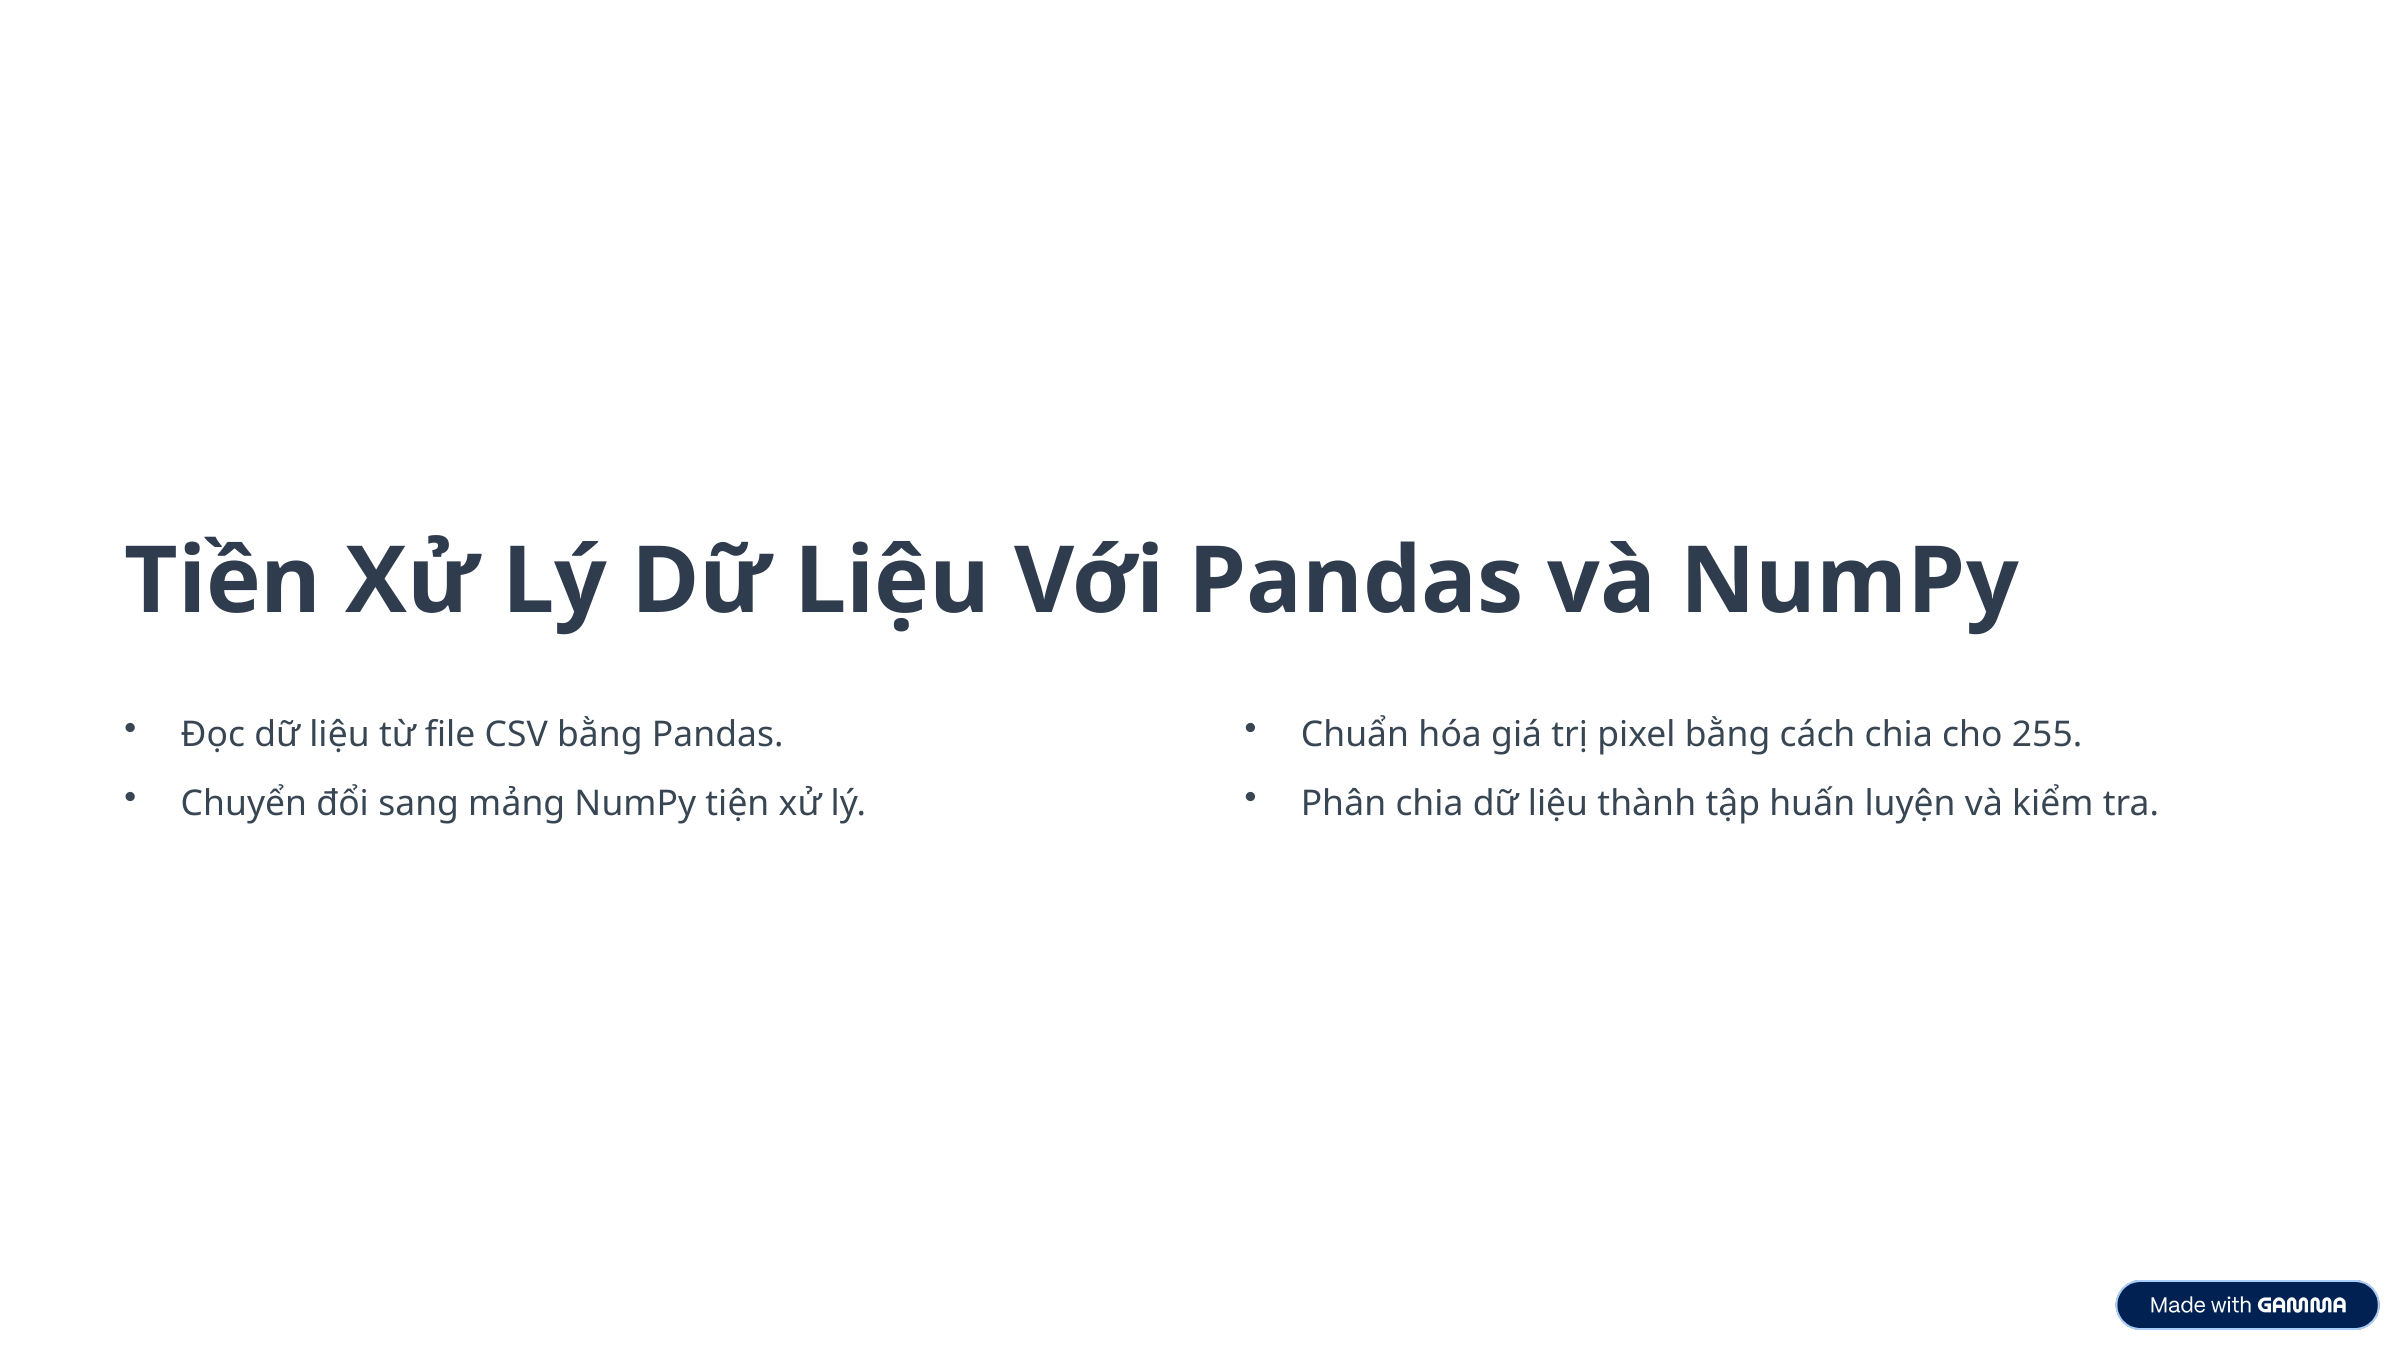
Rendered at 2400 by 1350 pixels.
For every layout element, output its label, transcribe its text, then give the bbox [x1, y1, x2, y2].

text_box Chuyển đổi sang mảng NumPy tiện xử lý. [124, 766, 1157, 824]
text_box Tiền Xử Lý Dữ Liệu Với Pandas và NumPy [124, 514, 1772, 632]
text_box Chuẩn hóa giá trị pixel bằng cách chia cho 255. [1244, 697, 2277, 754]
text_box Đọc dữ liệu từ file CSV bằng Pandas. [124, 697, 1157, 754]
text_box Phân chia dữ liệu thành tập huấn luyện và kiểm tra. [1244, 766, 2277, 824]
picture [2106, 1271, 2389, 1339]
